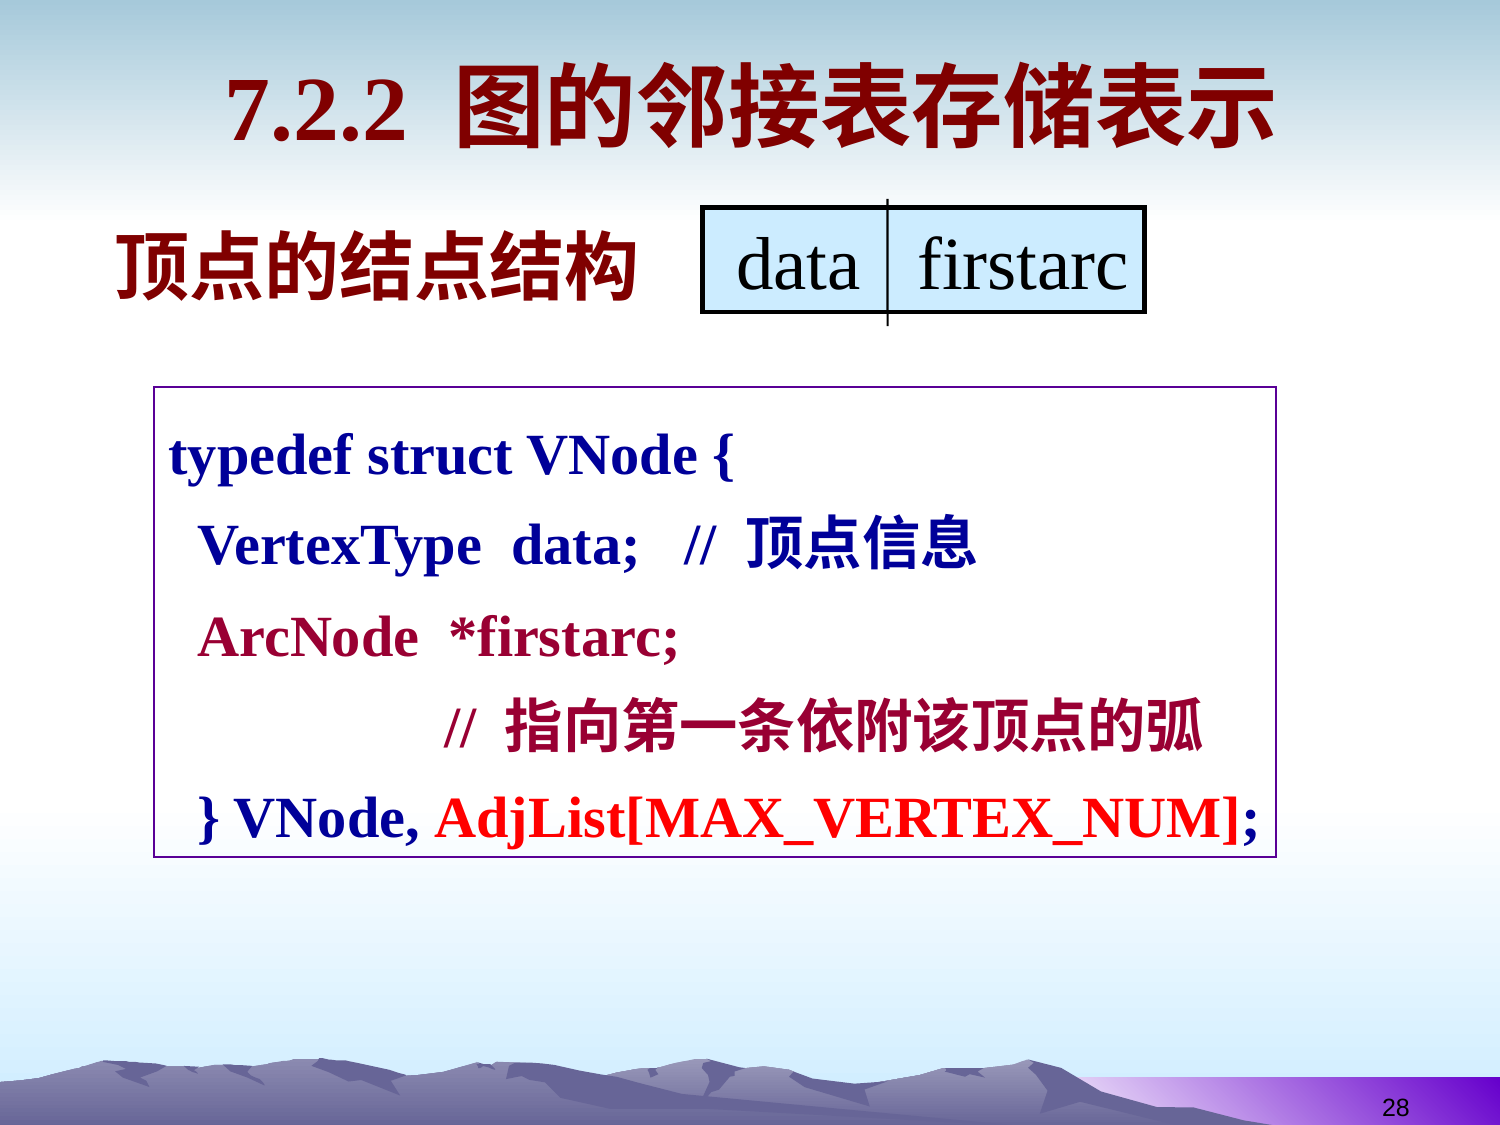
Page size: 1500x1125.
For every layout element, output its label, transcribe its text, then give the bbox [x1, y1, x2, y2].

title 7.2.2 图的邻接表存储表示 [76, 19, 1427, 188]
text_box typedef struct VNode { VertexType data; // 顶点信息 ArcNode *firstarc; // 指向第一条依附该顶点的弧 } VNode, AdjList[MAX_VERTEX_NUM]; [155, 387, 1275, 857]
slide_number 28 [1074, 1054, 1425, 1125]
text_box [699, 199, 1148, 326]
text_box 顶点的结点结构 [99, 212, 688, 318]
